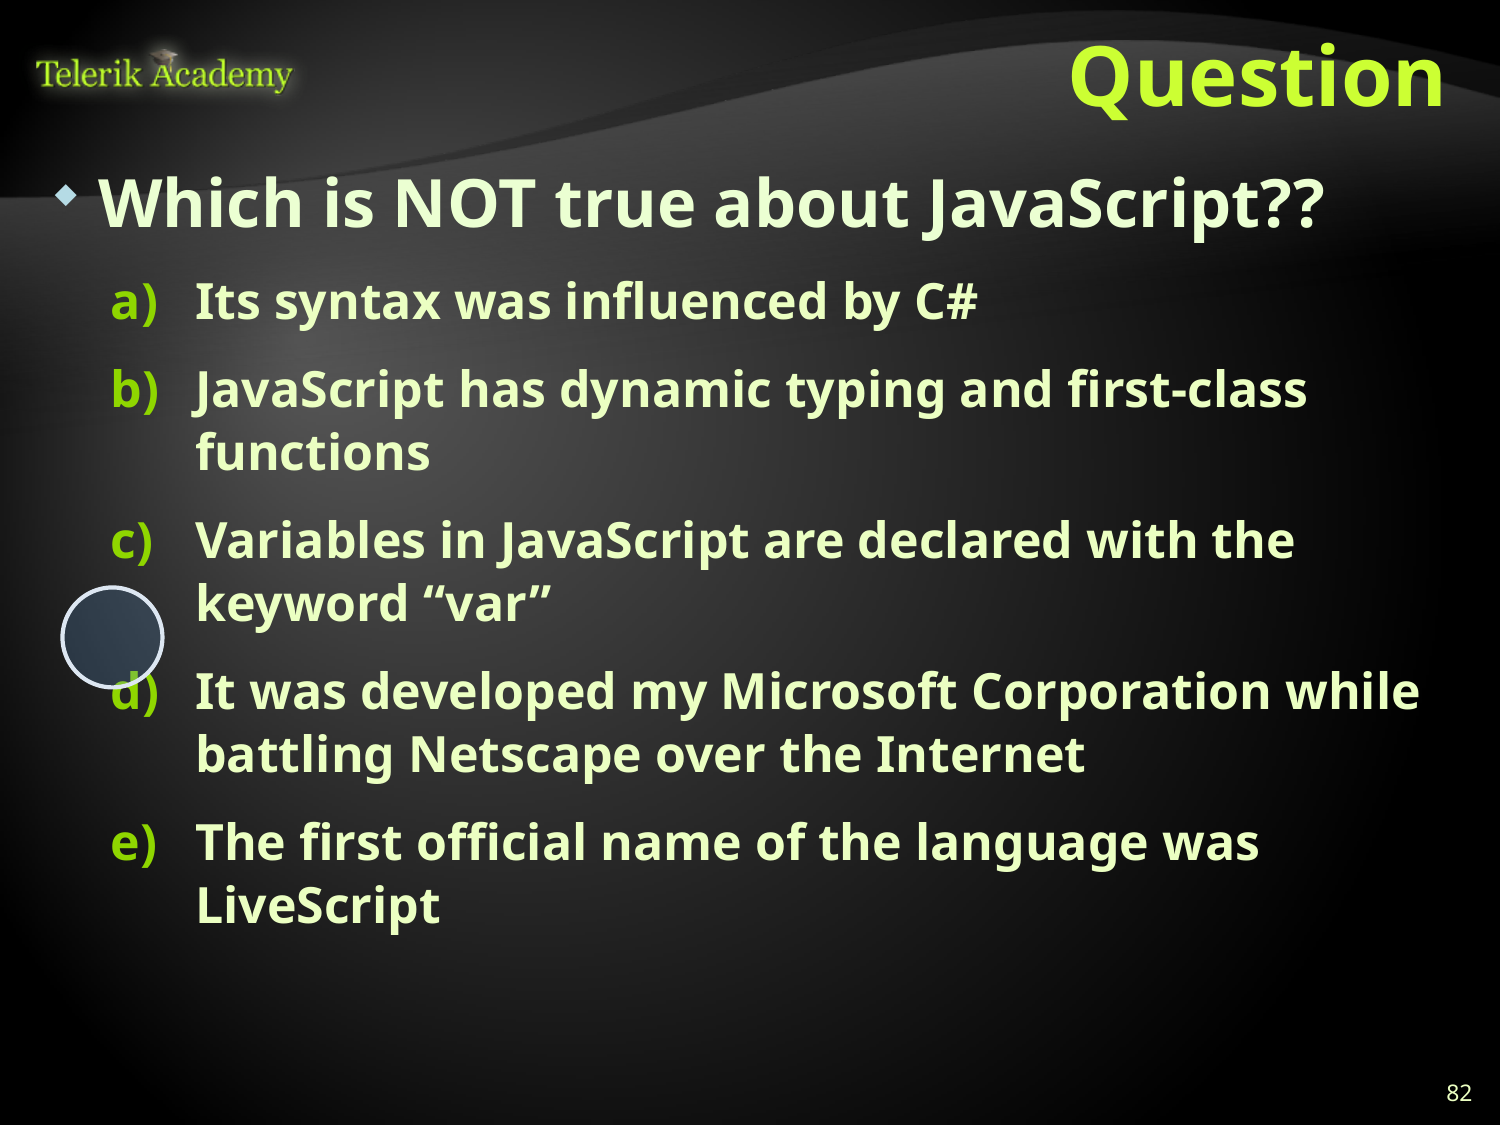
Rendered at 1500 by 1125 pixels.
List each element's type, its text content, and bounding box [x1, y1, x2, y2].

title Question [300, 12, 1463, 149]
slide_number 82 [1412, 1074, 1488, 1113]
picture [0, 0, 1500, 1125]
list Which is NOT true about JavaScript?? Its syntax was influenced by C# JavaScript has dynamic typing and first-class functions Variables in JavaScript are declared with the keyword “var” It was developed my Microsoft Corporation while battling Netscape over the Internet The first official name of the language was LiveScript [37, 149, 1463, 1075]
text_box [60, 585, 165, 690]
